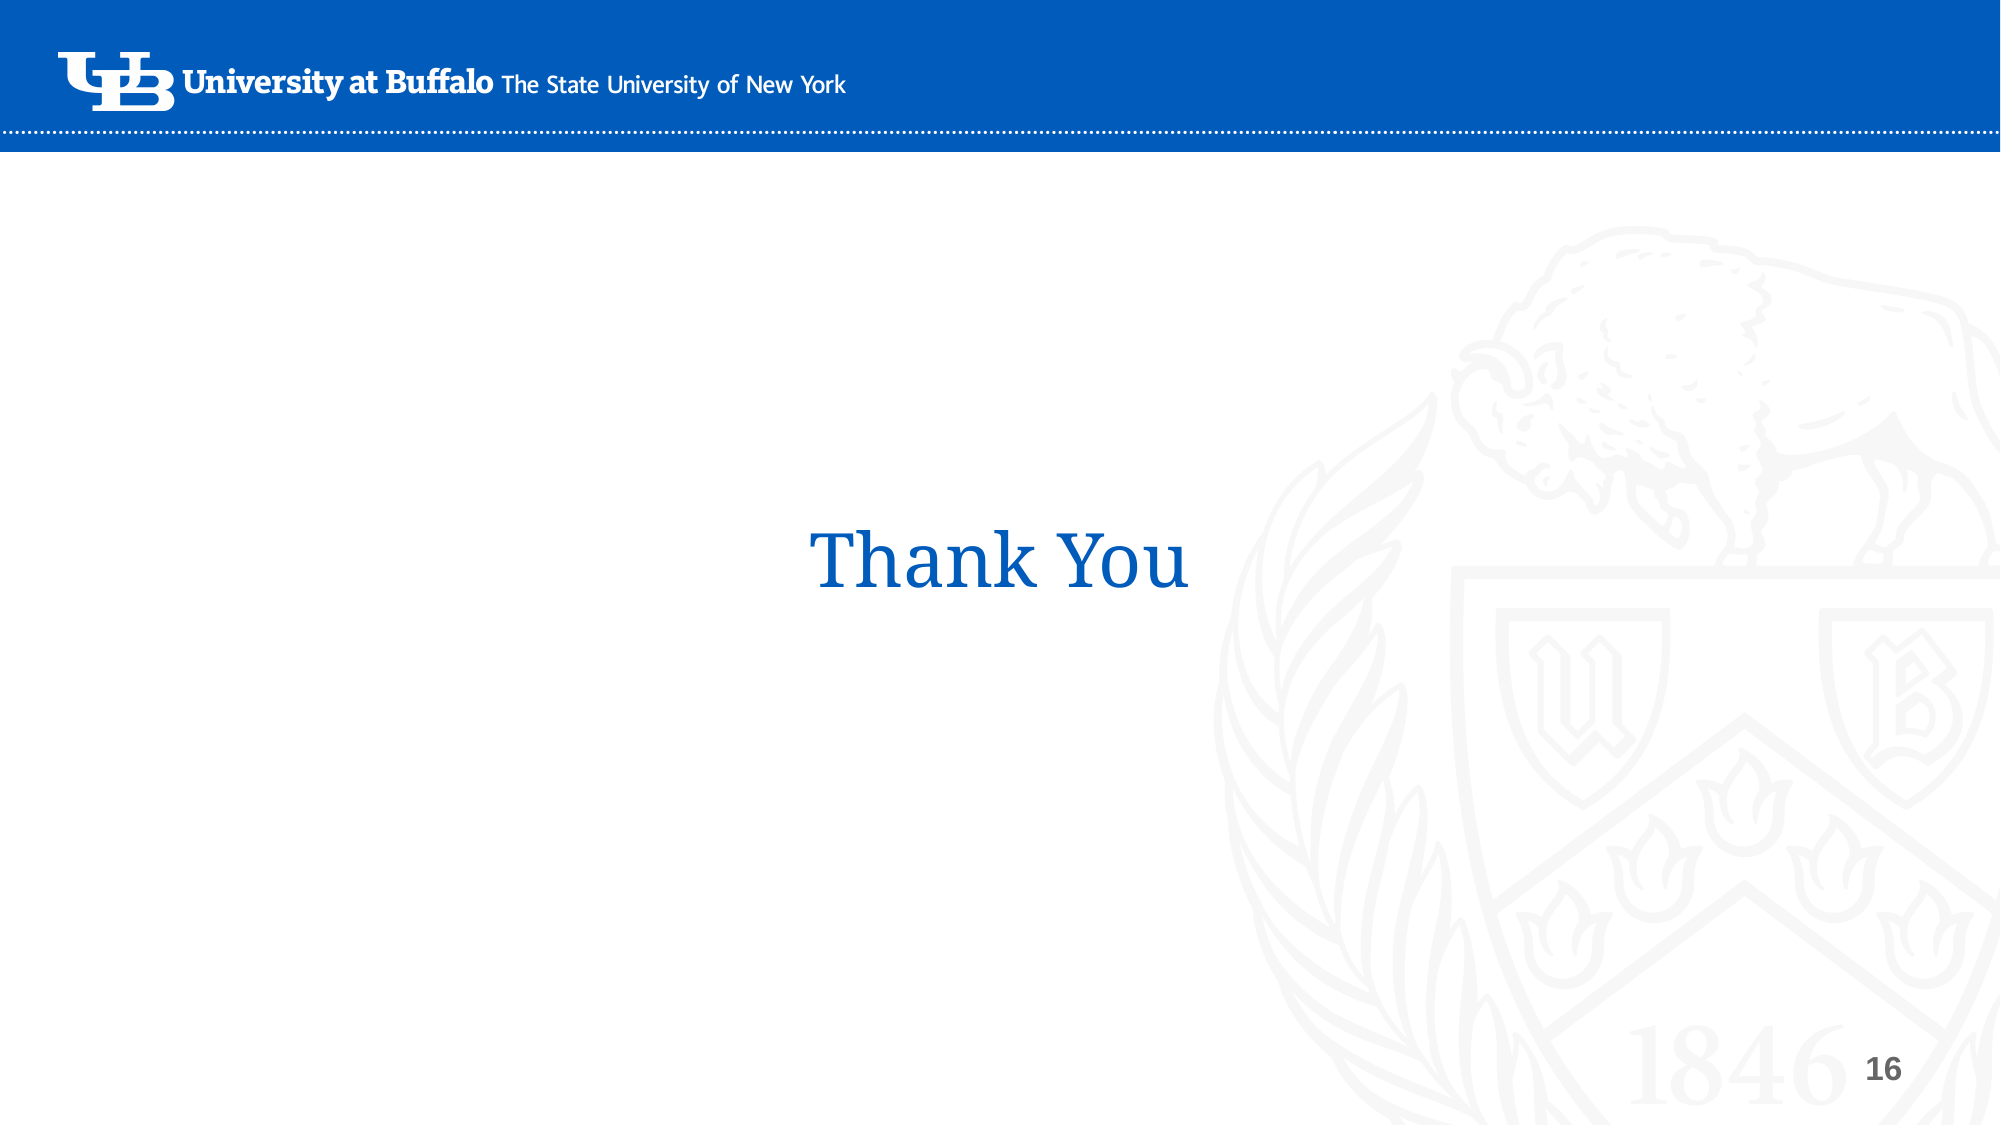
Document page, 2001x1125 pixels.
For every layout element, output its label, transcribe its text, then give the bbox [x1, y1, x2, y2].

picture [0, 0, 2001, 1125]
title Thank You [87, 514, 1913, 611]
footer 16 [1242, 1036, 1918, 1097]
